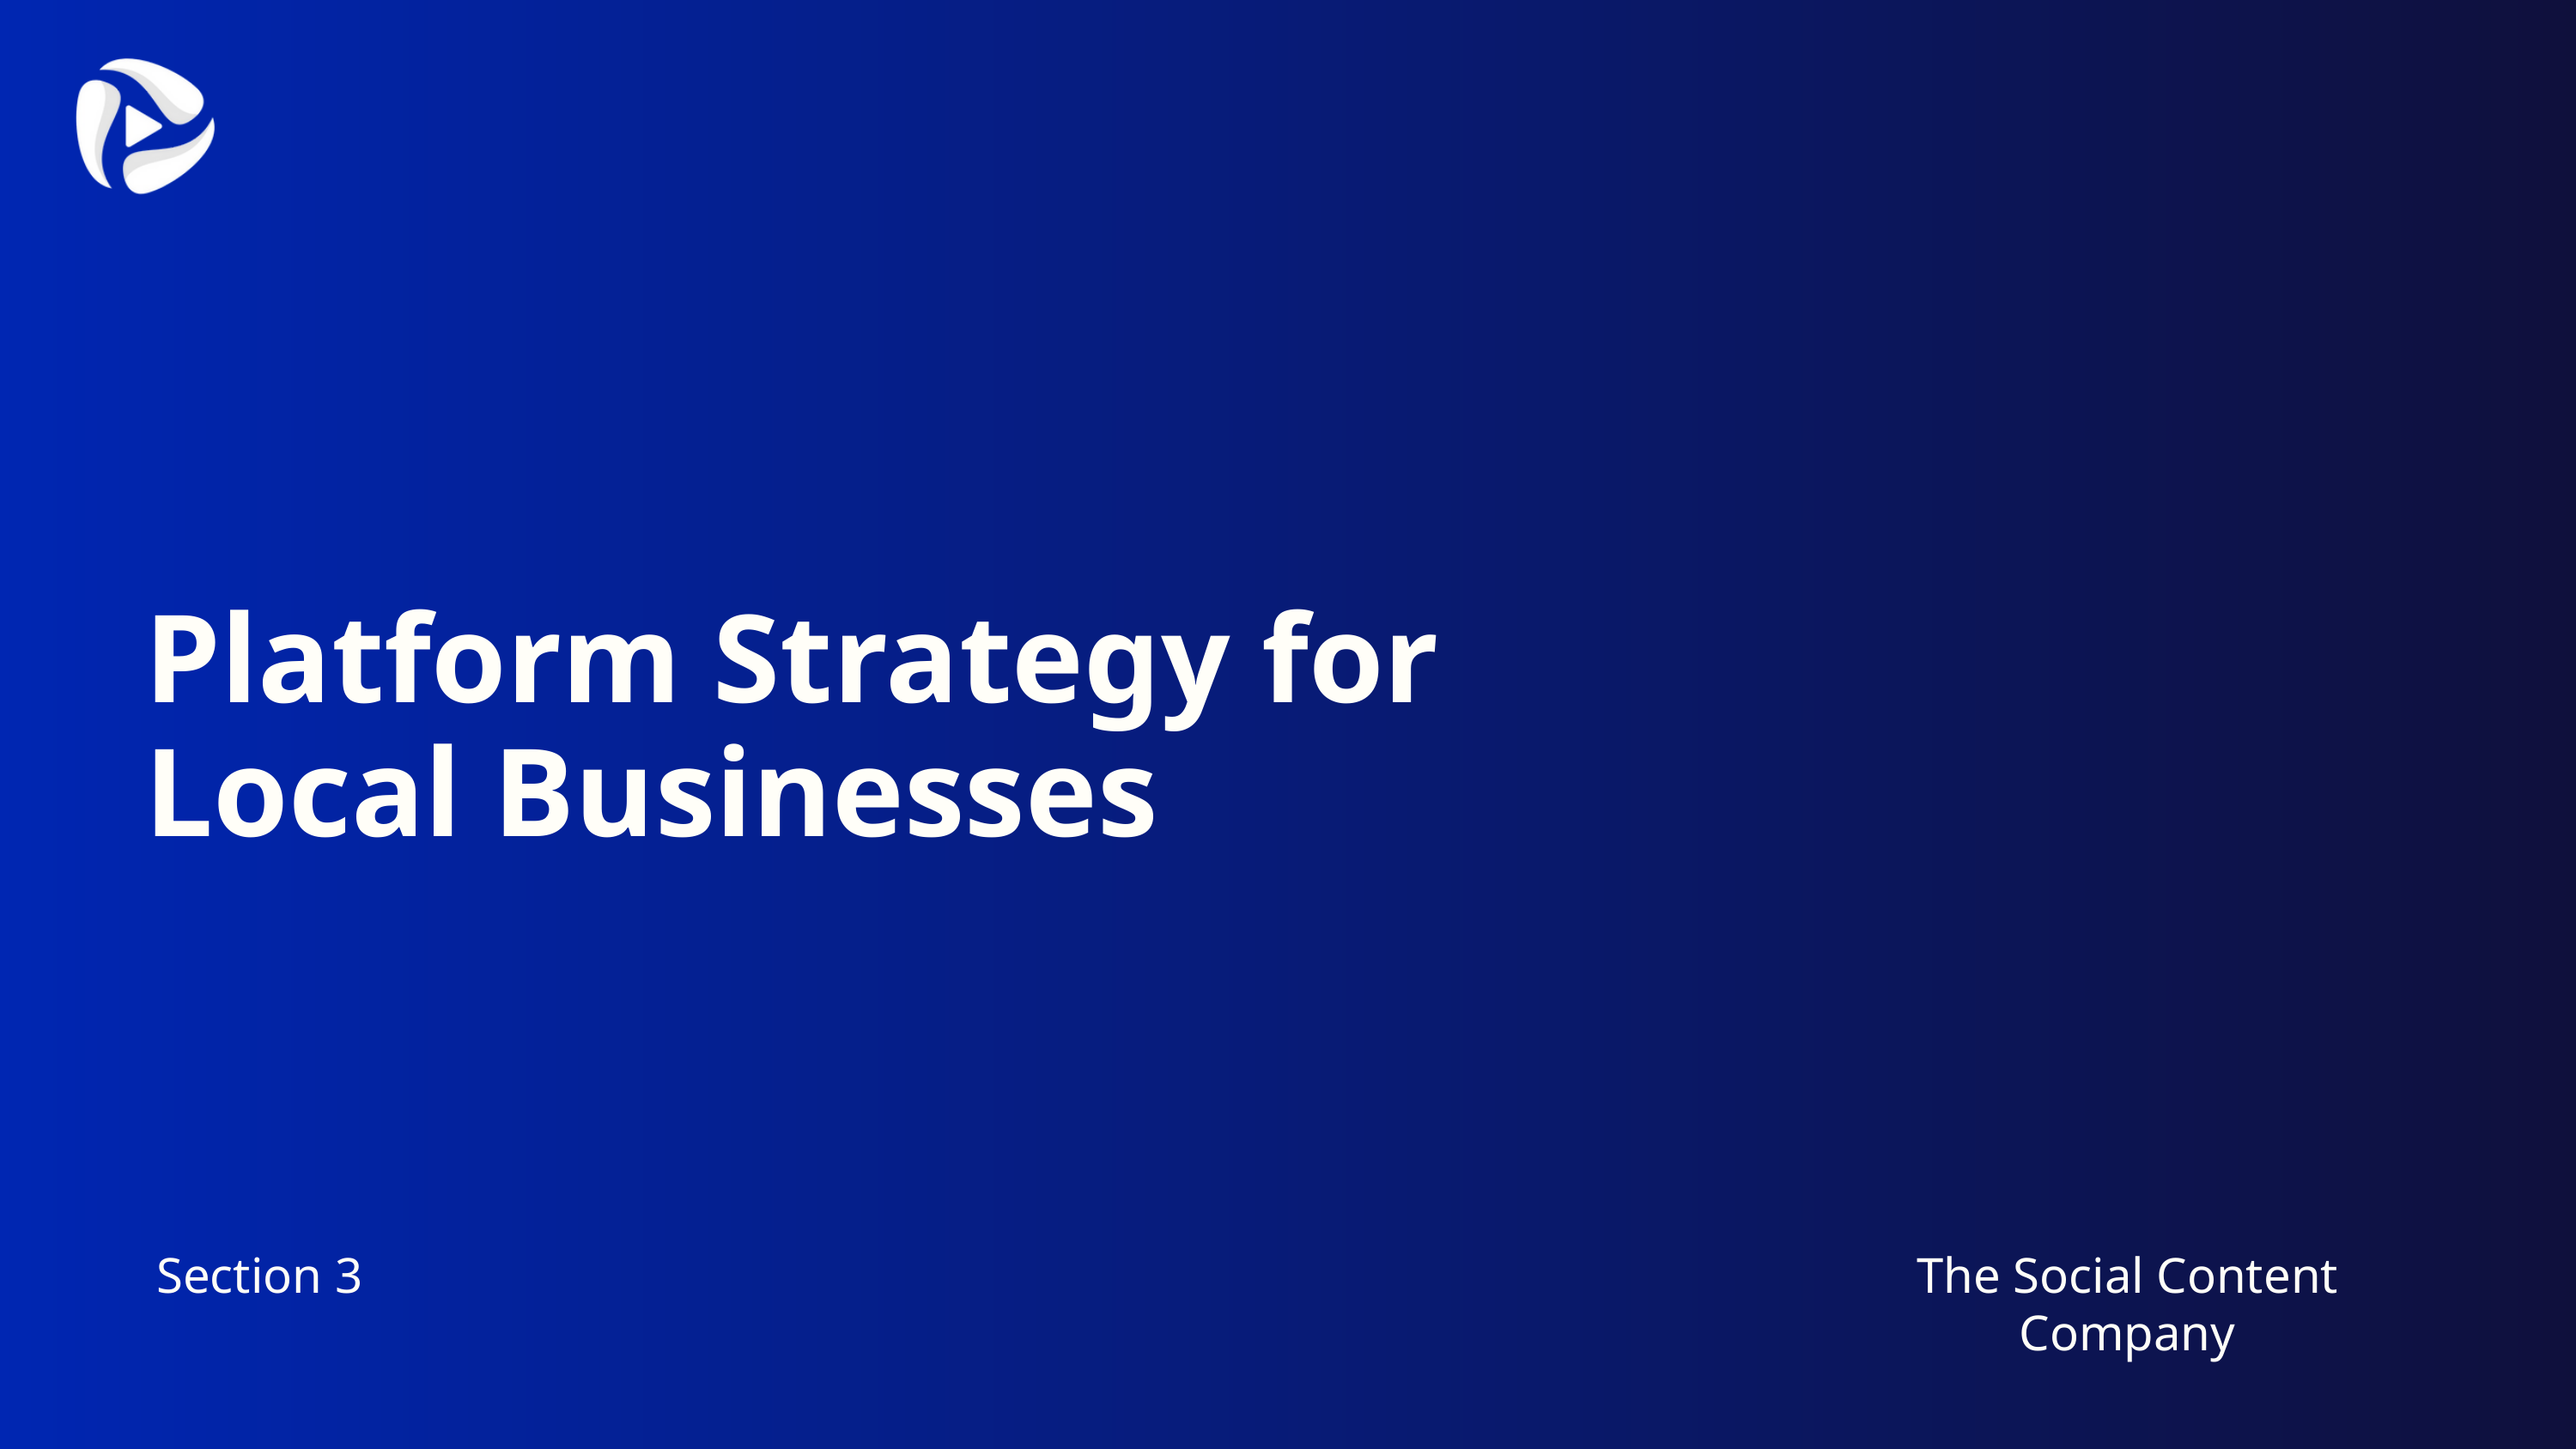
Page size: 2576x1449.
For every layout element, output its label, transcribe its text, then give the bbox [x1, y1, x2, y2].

text_box The Social Content Company [1823, 1244, 2432, 1361]
text_box Section 3 [143, 1244, 376, 1303]
text_box Platform Strategy for Local Businesses [144, 593, 1455, 861]
text_box [69, 51, 237, 204]
